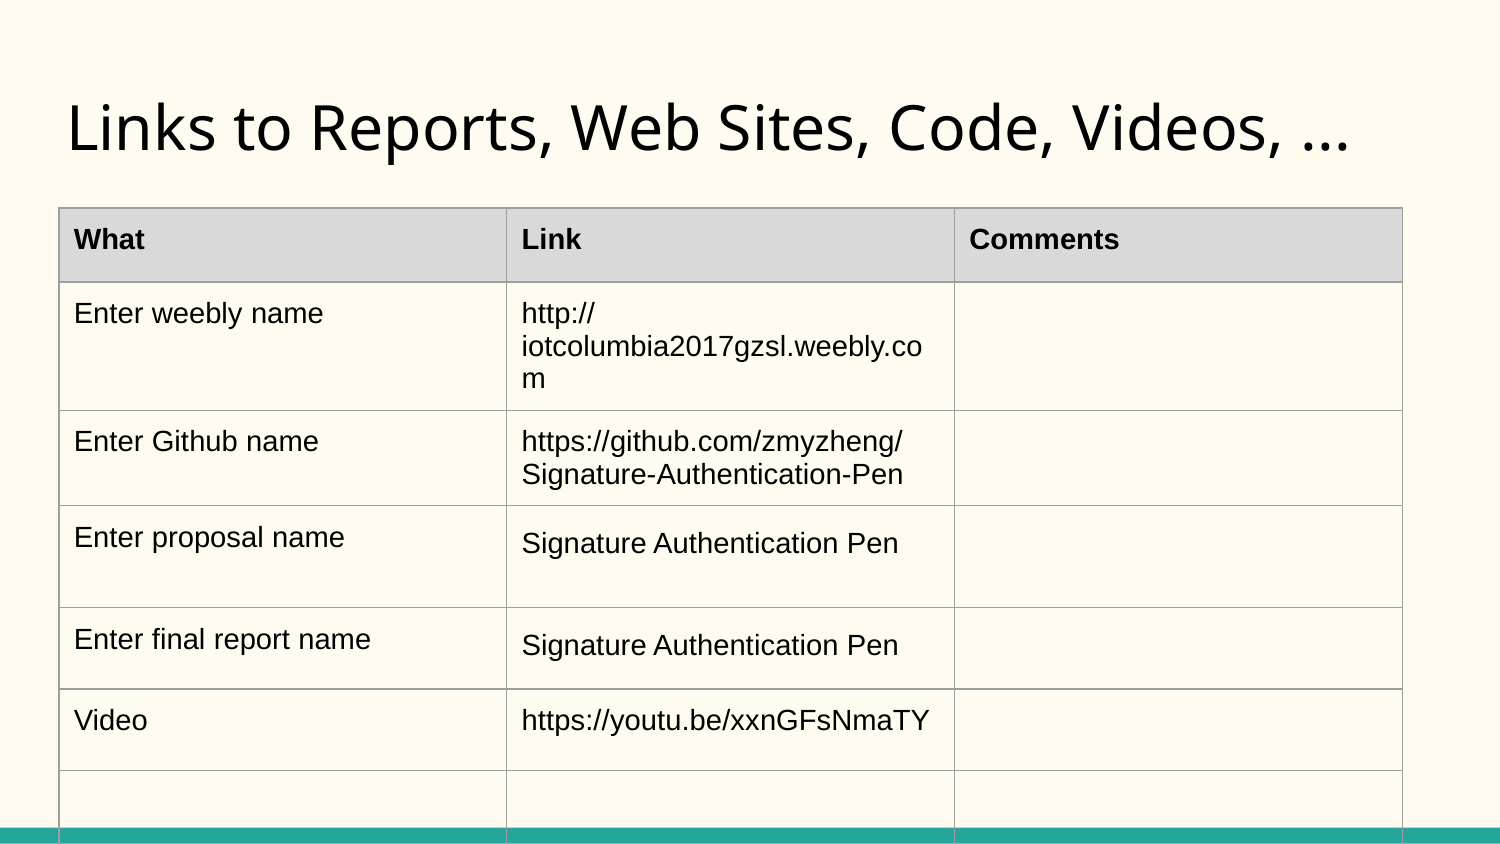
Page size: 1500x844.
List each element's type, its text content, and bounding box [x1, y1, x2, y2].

table_cell [955, 690, 1402, 770]
table_cell [507, 771, 954, 844]
table_cell https://github.com/zmyzheng/Signature-Authentication-Pen [507, 411, 954, 505]
table_cell [955, 506, 1402, 607]
table_cell Video [60, 690, 506, 770]
table_cell Enter Github name [60, 411, 506, 505]
table_cell Enter final report name [60, 608, 506, 688]
table_cell [60, 771, 506, 844]
table_cell Enter proposal name [60, 506, 506, 607]
title Links to Reports, Web Sites, Code, Videos, ... [51, 72, 1449, 174]
table_header Link [507, 209, 954, 281]
table_cell https://youtu.be/xxnGFsNmaTY [507, 690, 954, 770]
table_header Comments [955, 209, 1402, 281]
table_cell Signature Authentication Pen [507, 506, 954, 607]
table_cell [955, 411, 1402, 505]
table_cell Enter weebly name [60, 283, 506, 410]
table_cell [955, 283, 1402, 410]
table_header What [60, 209, 506, 281]
table_cell [955, 771, 1402, 844]
table_cell [955, 608, 1402, 688]
table_cell http://iotcolumbia2017gzsl.weebly.com [507, 283, 954, 410]
table_cell Signature Authentication Pen [507, 608, 954, 688]
